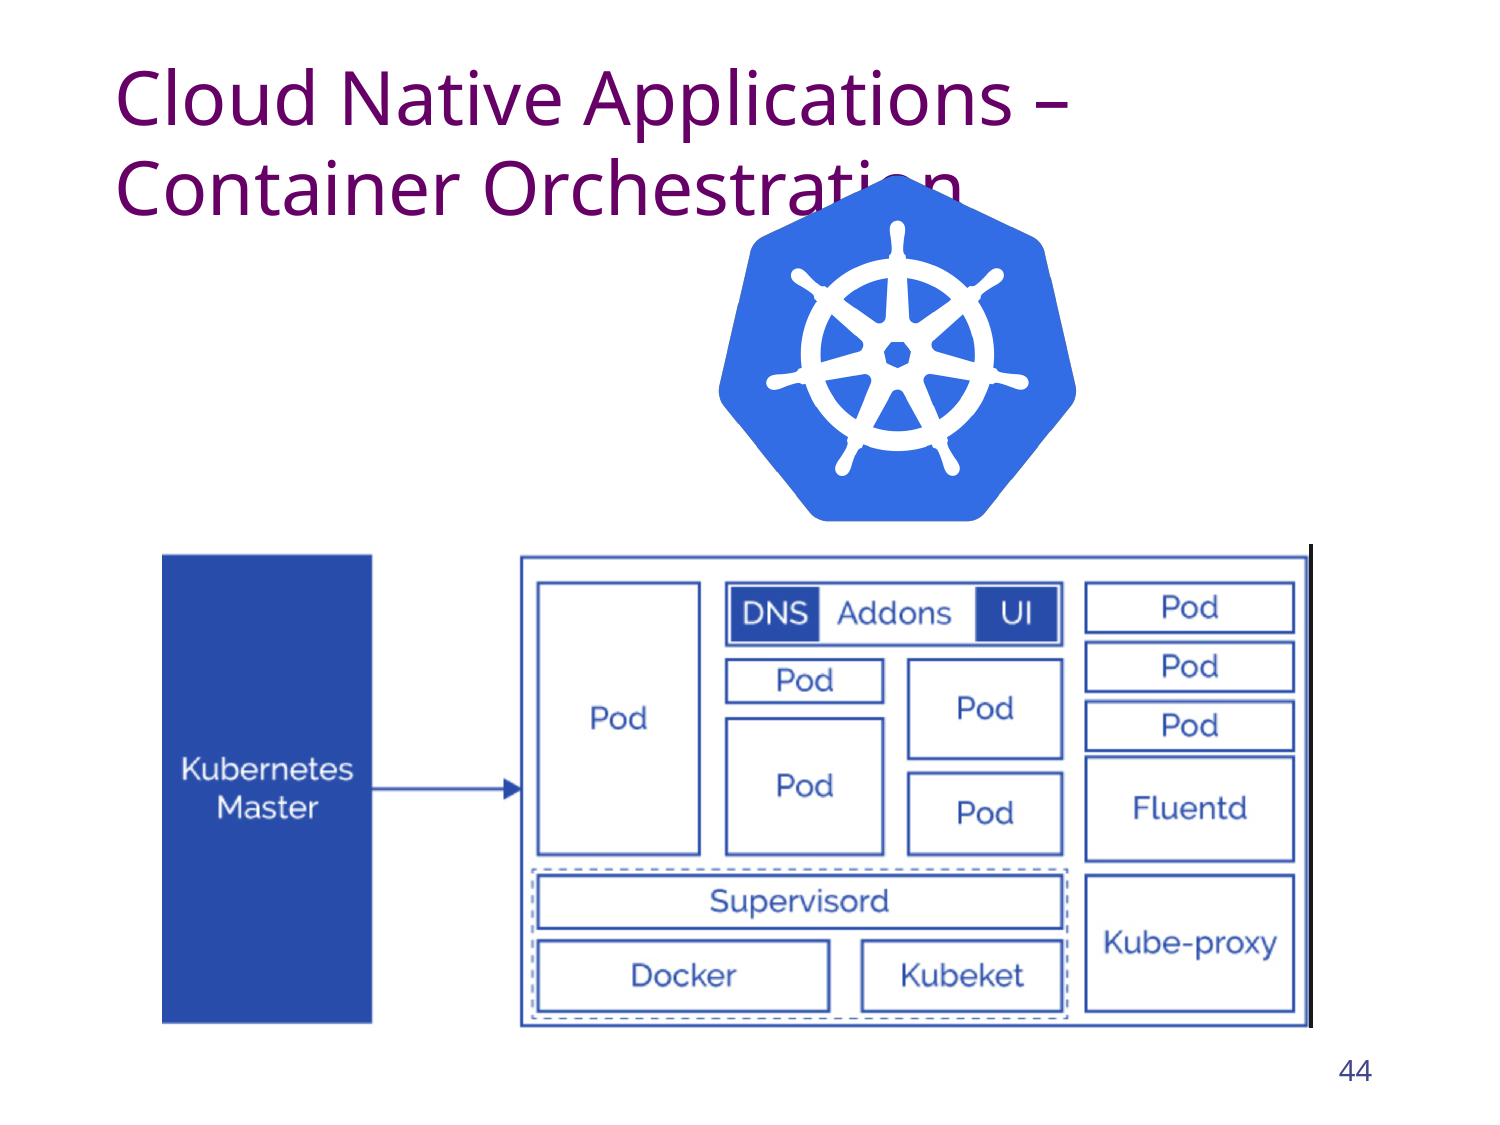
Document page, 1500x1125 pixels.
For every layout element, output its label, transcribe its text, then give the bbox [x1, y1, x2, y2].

title Cloud Native Applications – Container Orchestration [99, 50, 1375, 238]
slide_number 44 [1074, 1025, 1388, 1100]
picture [162, 154, 1313, 1028]
